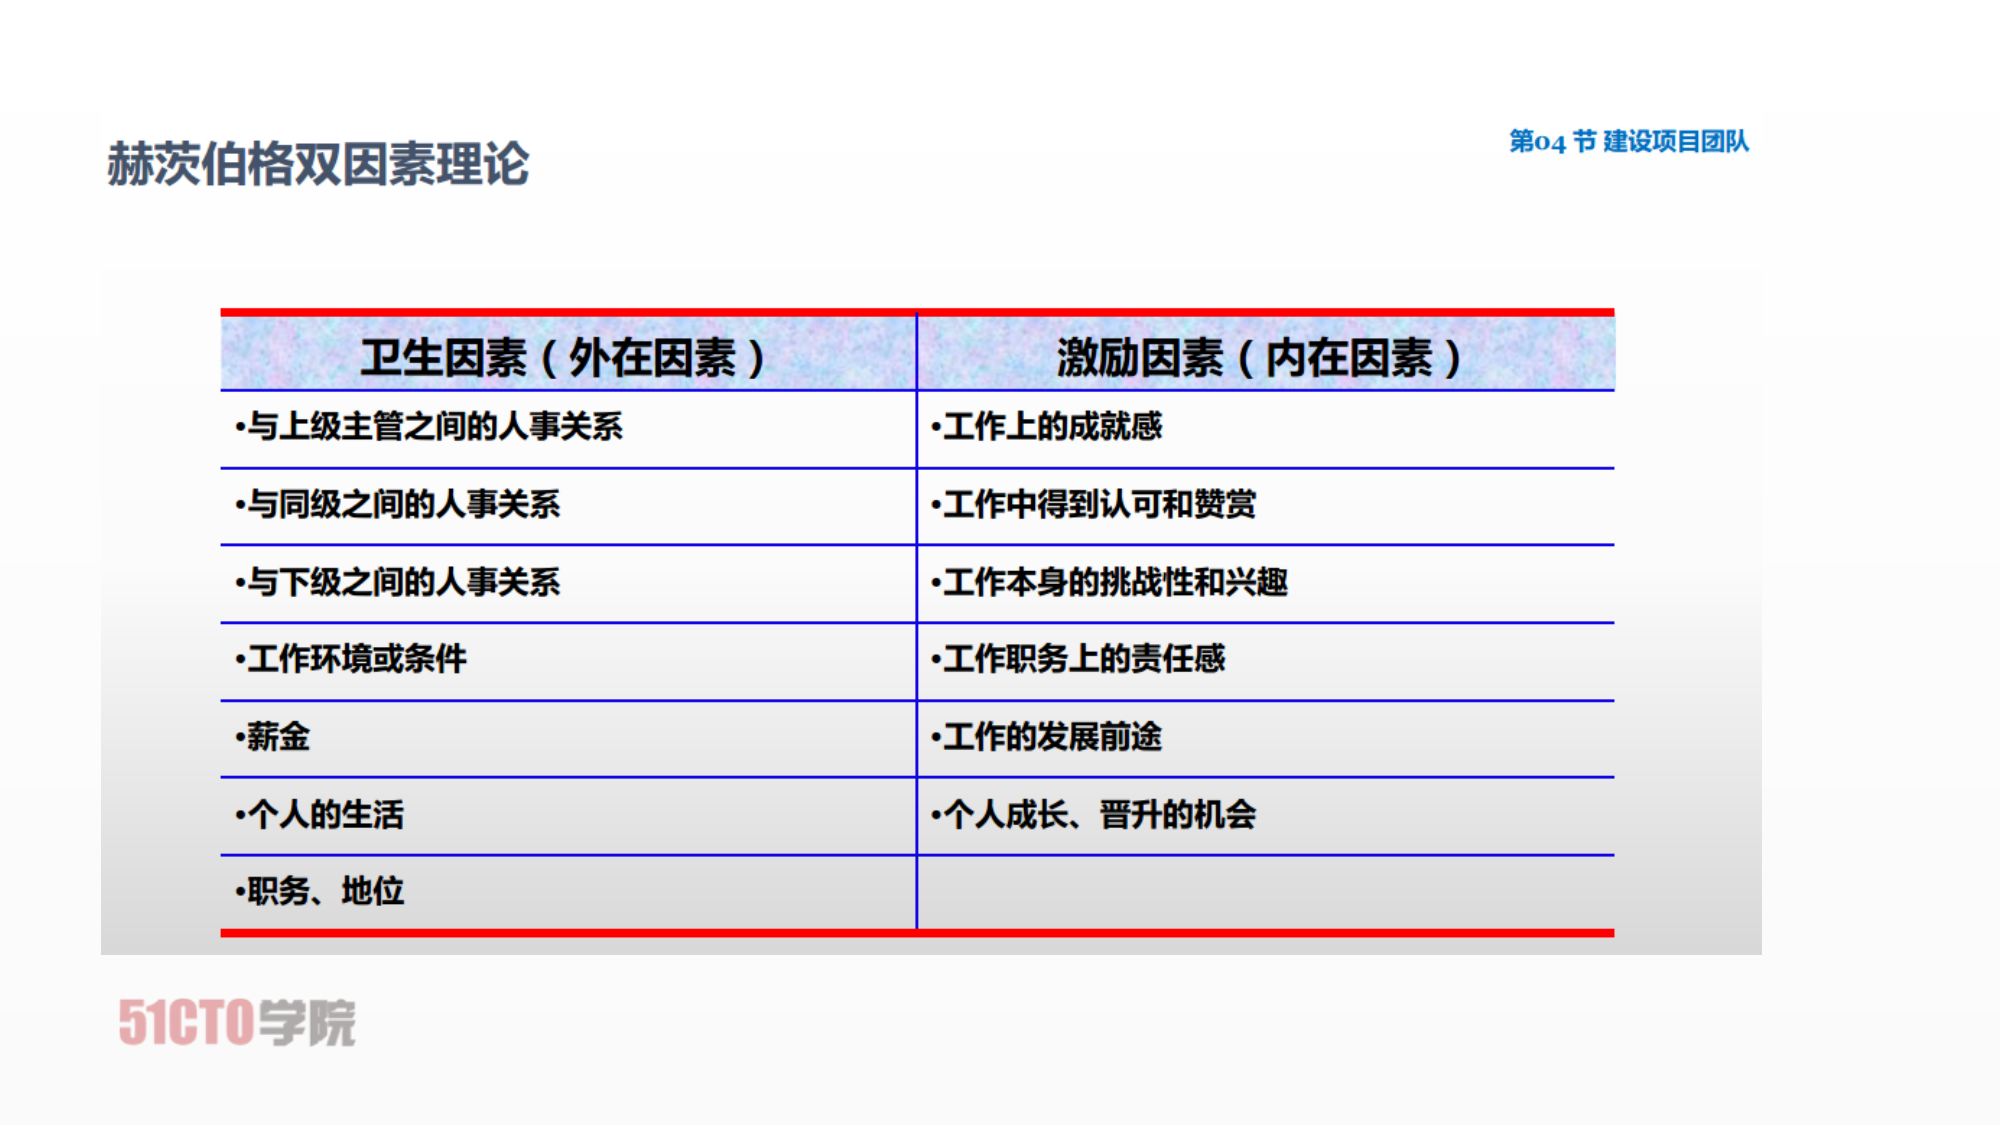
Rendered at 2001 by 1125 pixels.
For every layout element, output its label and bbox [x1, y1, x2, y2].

picture [59, 965, 391, 1070]
picture [101, 99, 1762, 955]
